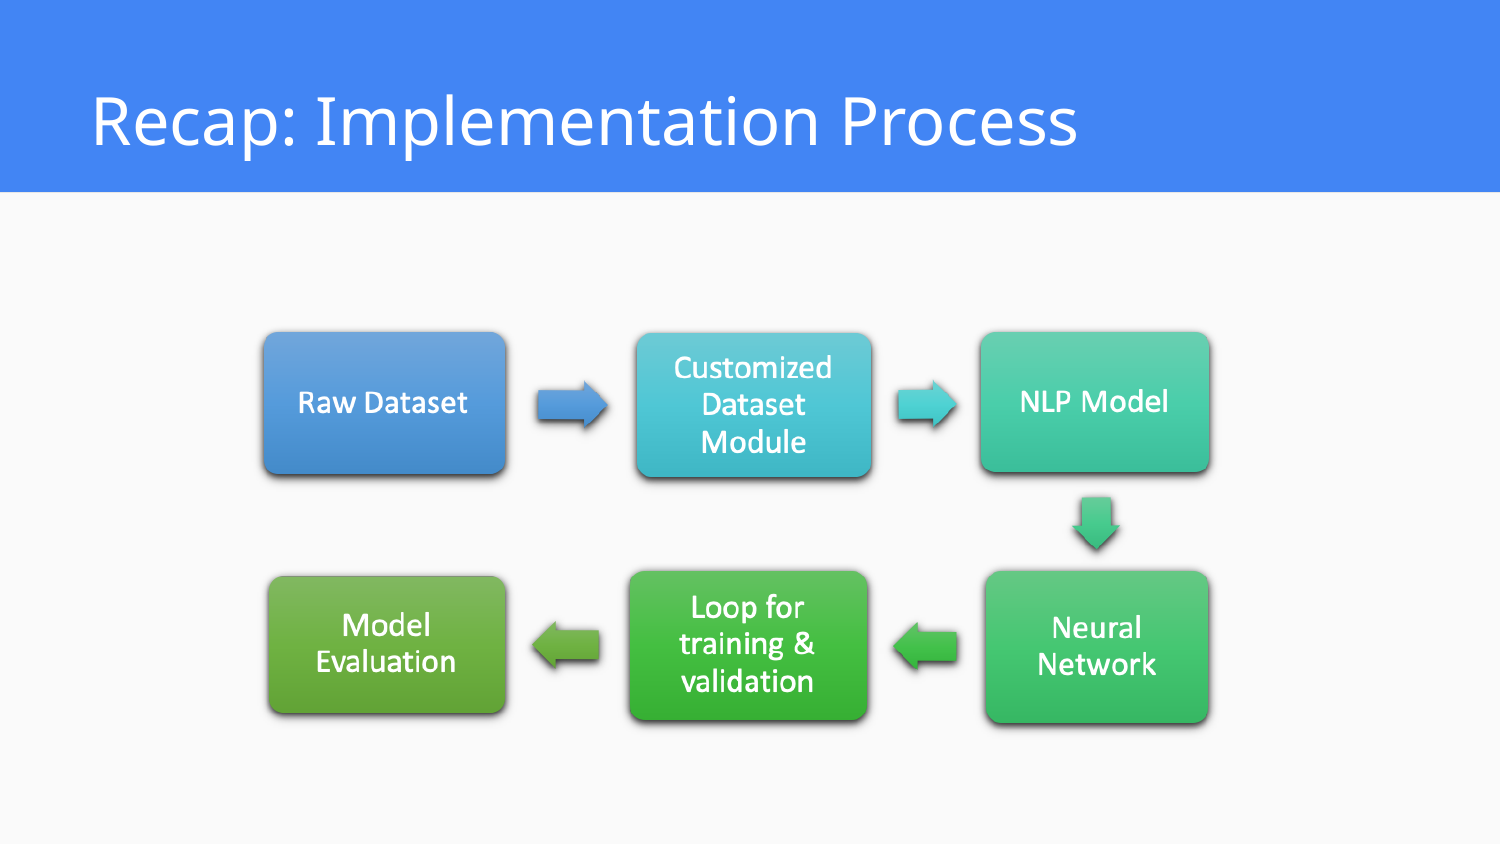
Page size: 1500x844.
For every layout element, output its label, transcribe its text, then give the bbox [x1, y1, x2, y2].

title Recap: Implementation Process [75, 47, 1425, 174]
picture [211, 173, 1289, 844]
